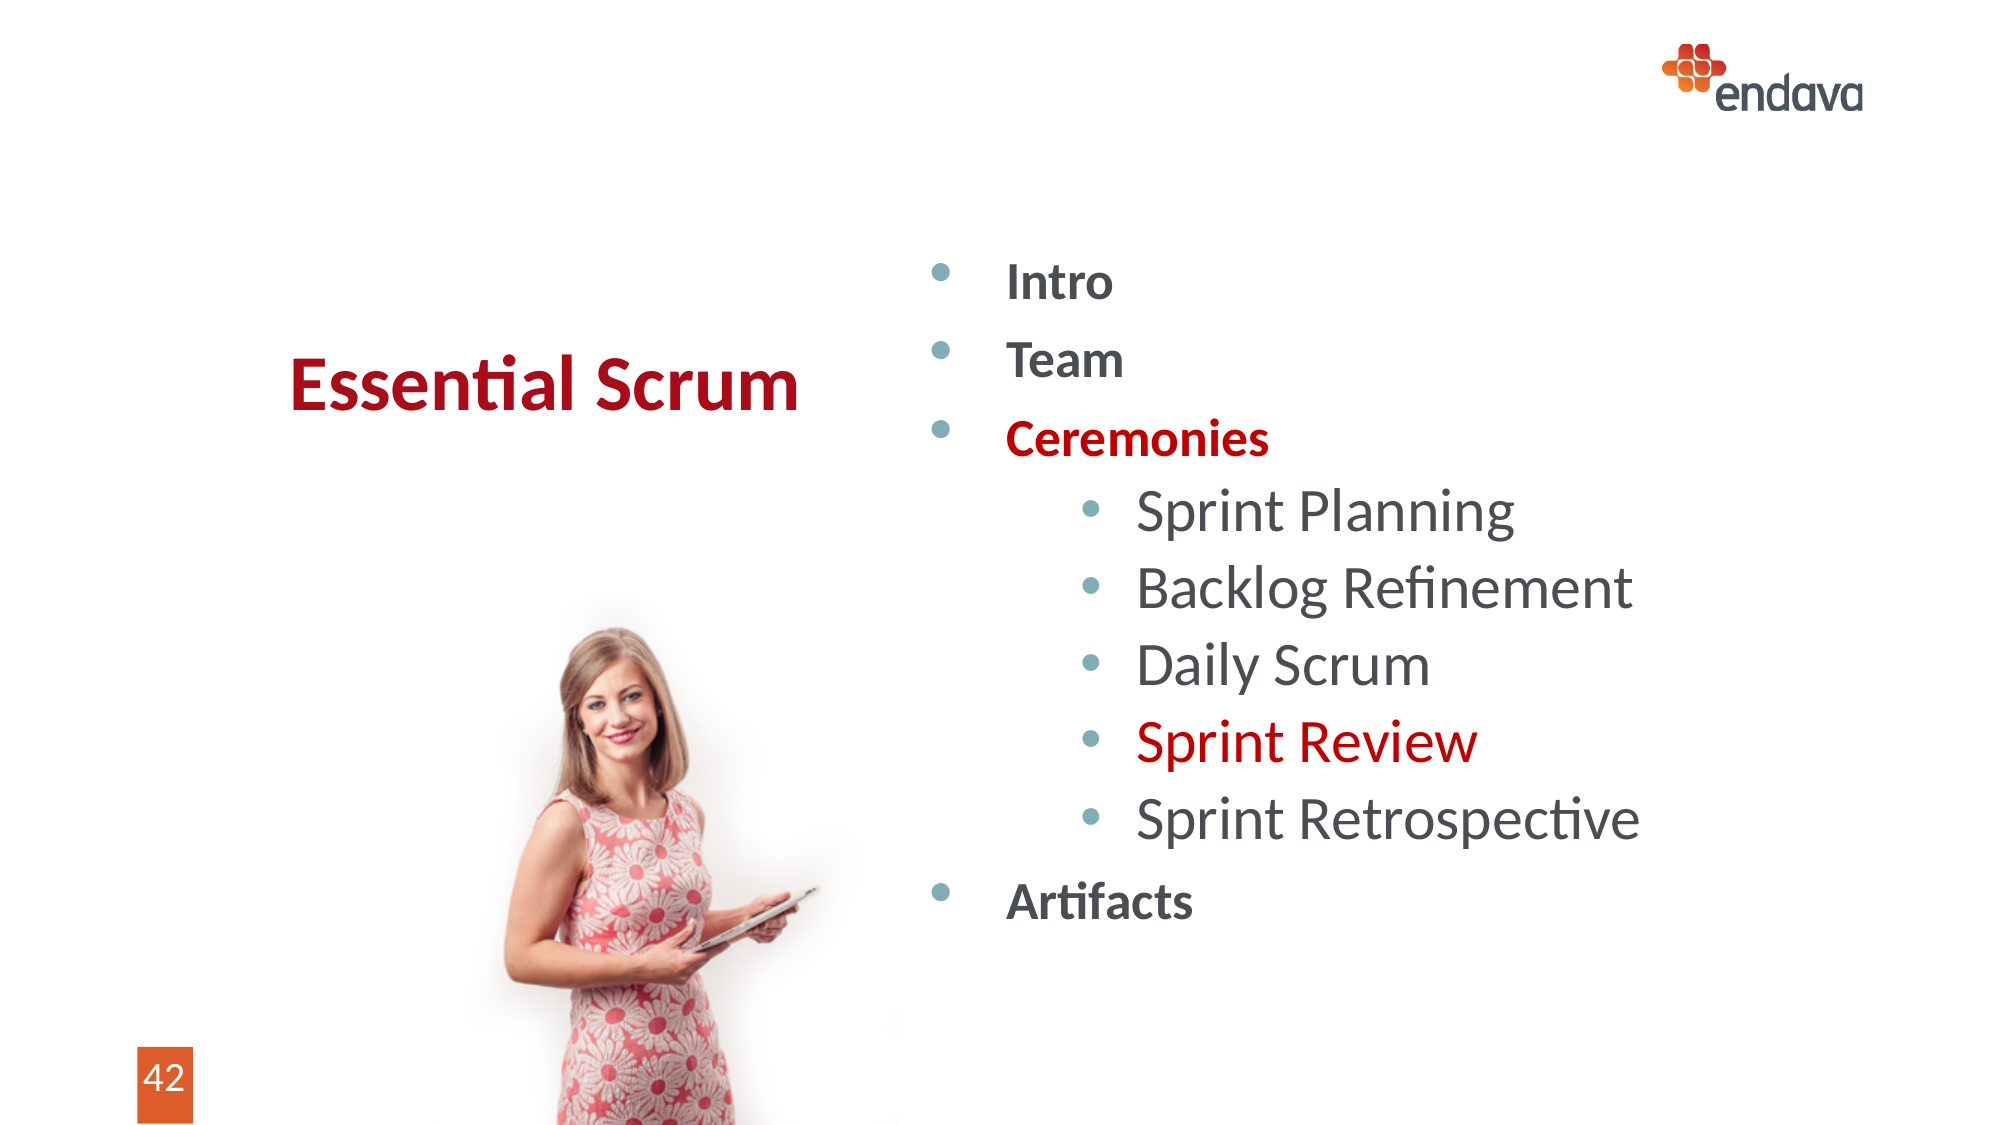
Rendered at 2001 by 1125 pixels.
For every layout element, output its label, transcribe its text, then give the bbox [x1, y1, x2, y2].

picture [394, 599, 903, 1125]
picture [1662, 44, 1863, 111]
title Essential Scrum [44, 245, 817, 436]
list Intro Team Ceremonies Sprint Planning Backlog Refinement Daily Scrum Sprint Review Sprint Retrospective Artifacts [916, 245, 1863, 940]
